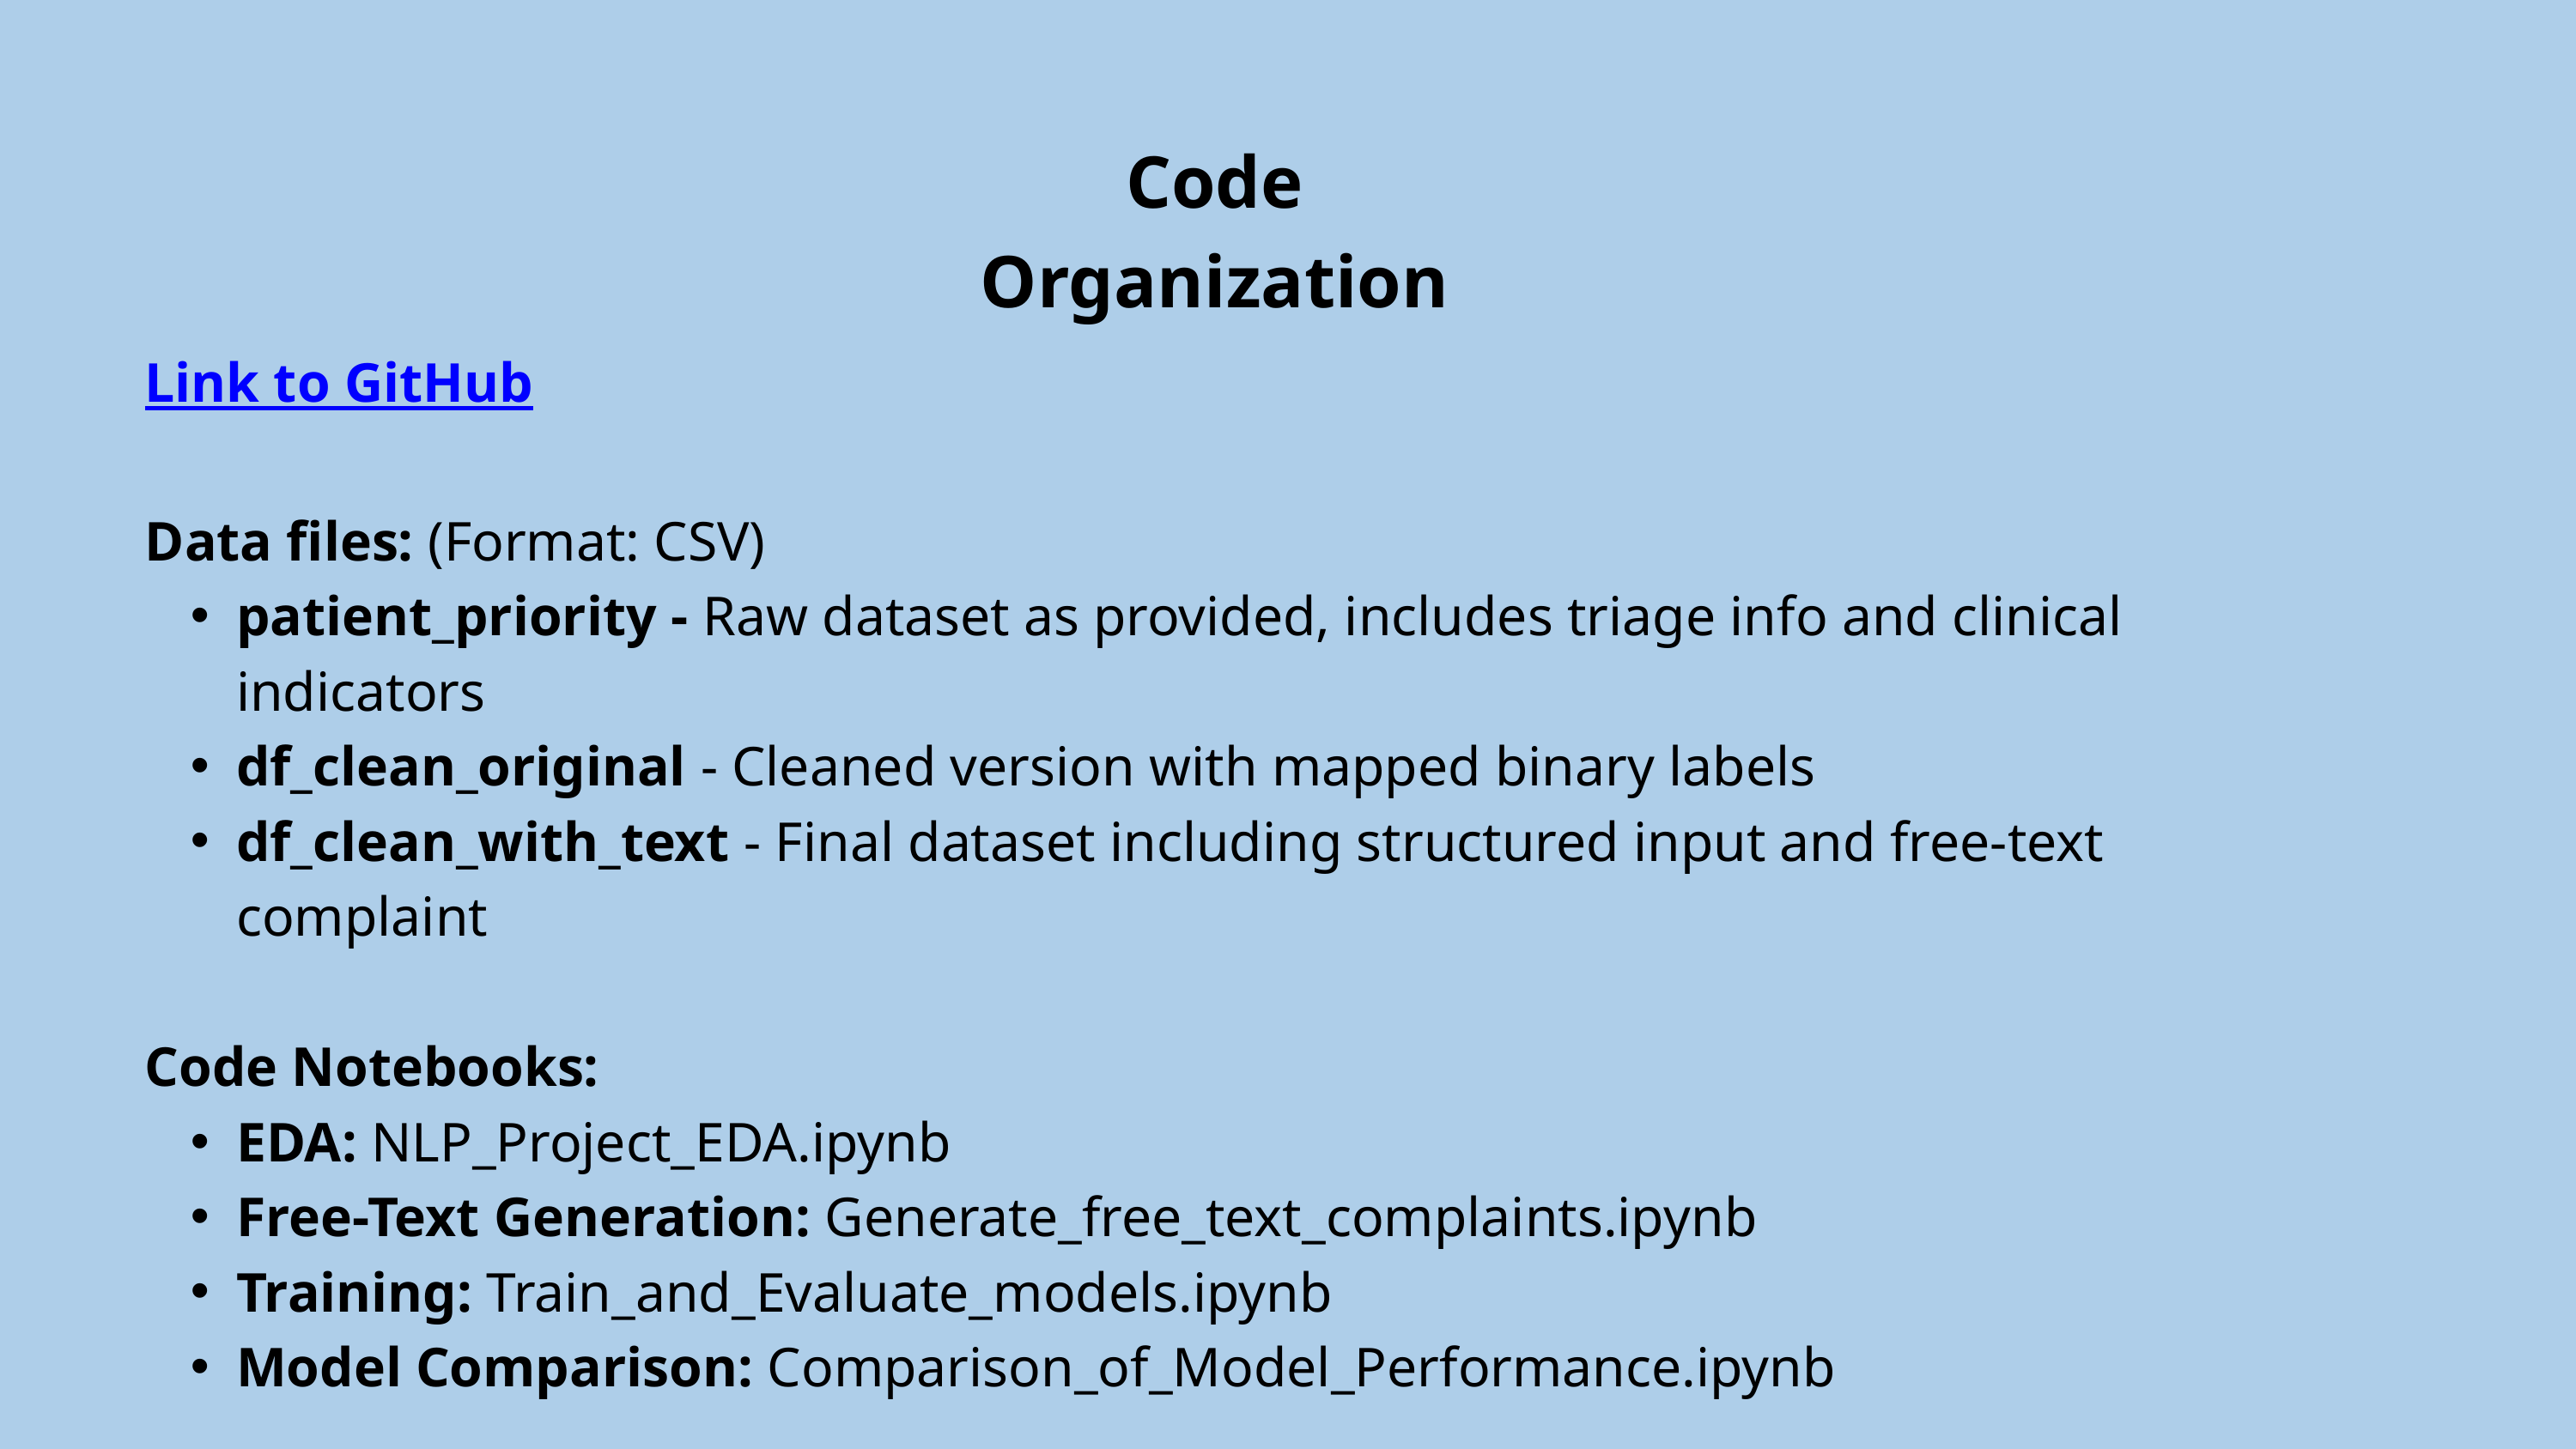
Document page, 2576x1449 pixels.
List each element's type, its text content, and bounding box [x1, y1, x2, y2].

text_box Code Organization [912, 122, 1517, 323]
text_box Link to GitHub Data files: (Format: CSV) patient_priority - Raw dataset as provided, includes triage info and clinical indicators df_clean_original - Cleaned version with mapped binary labels df_clean_with_text - Final dataset including structured input and free-text complaint Code Notebooks: EDA: NLP_Project_EDA.ipynb Free-Text Generation: Generate_free_text_complaints.ipynb Training: Train_and_Evaluate_models.ipynb Model Comparison: Comparison_of_Model_Performance.ipynb [144, 346, 2274, 1449]
